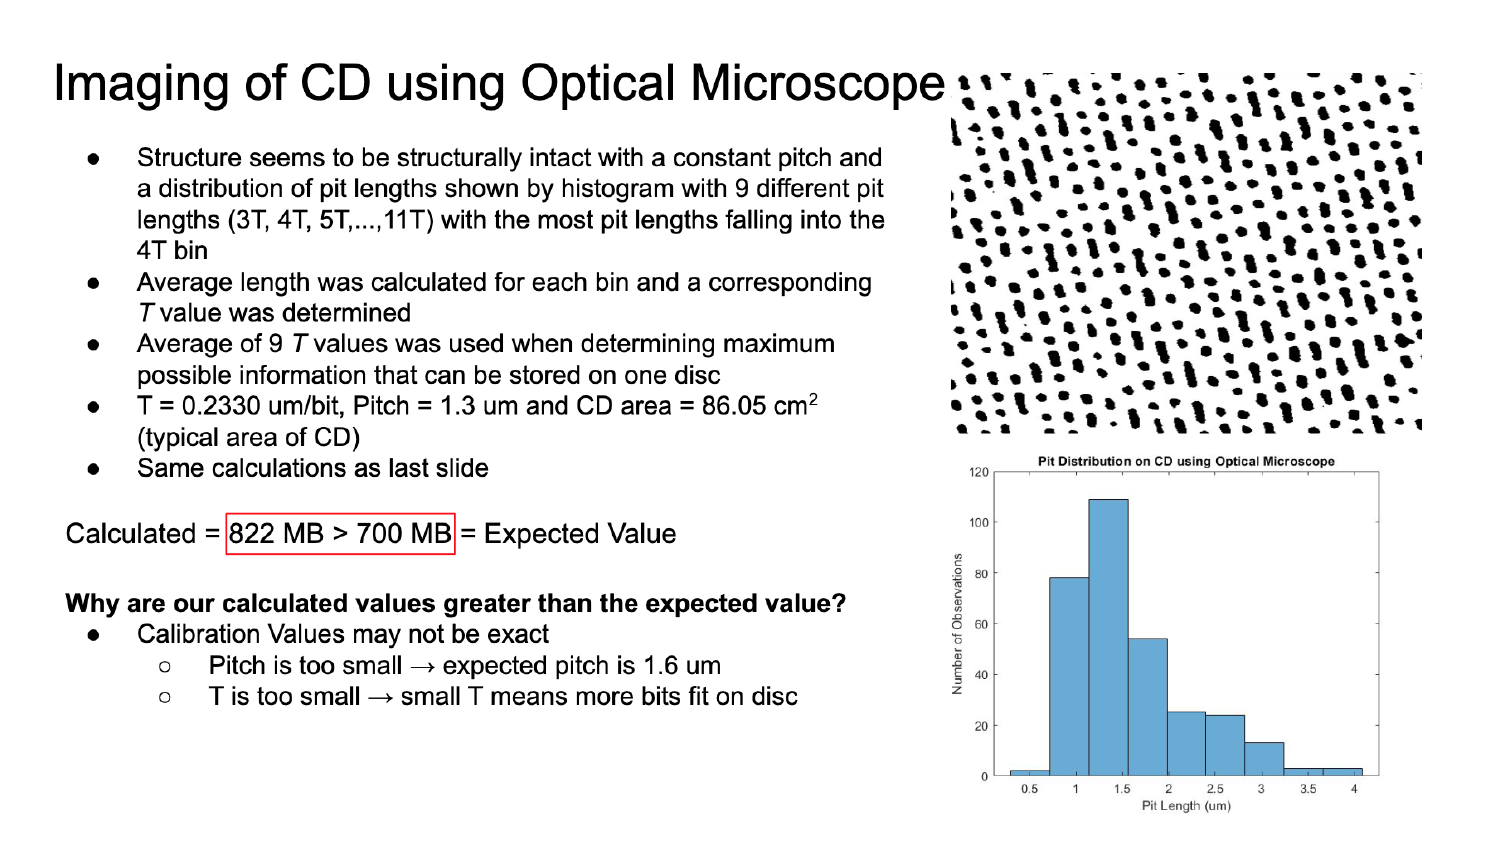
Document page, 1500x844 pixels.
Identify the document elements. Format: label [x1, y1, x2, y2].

picture [24, 24, 1442, 819]
